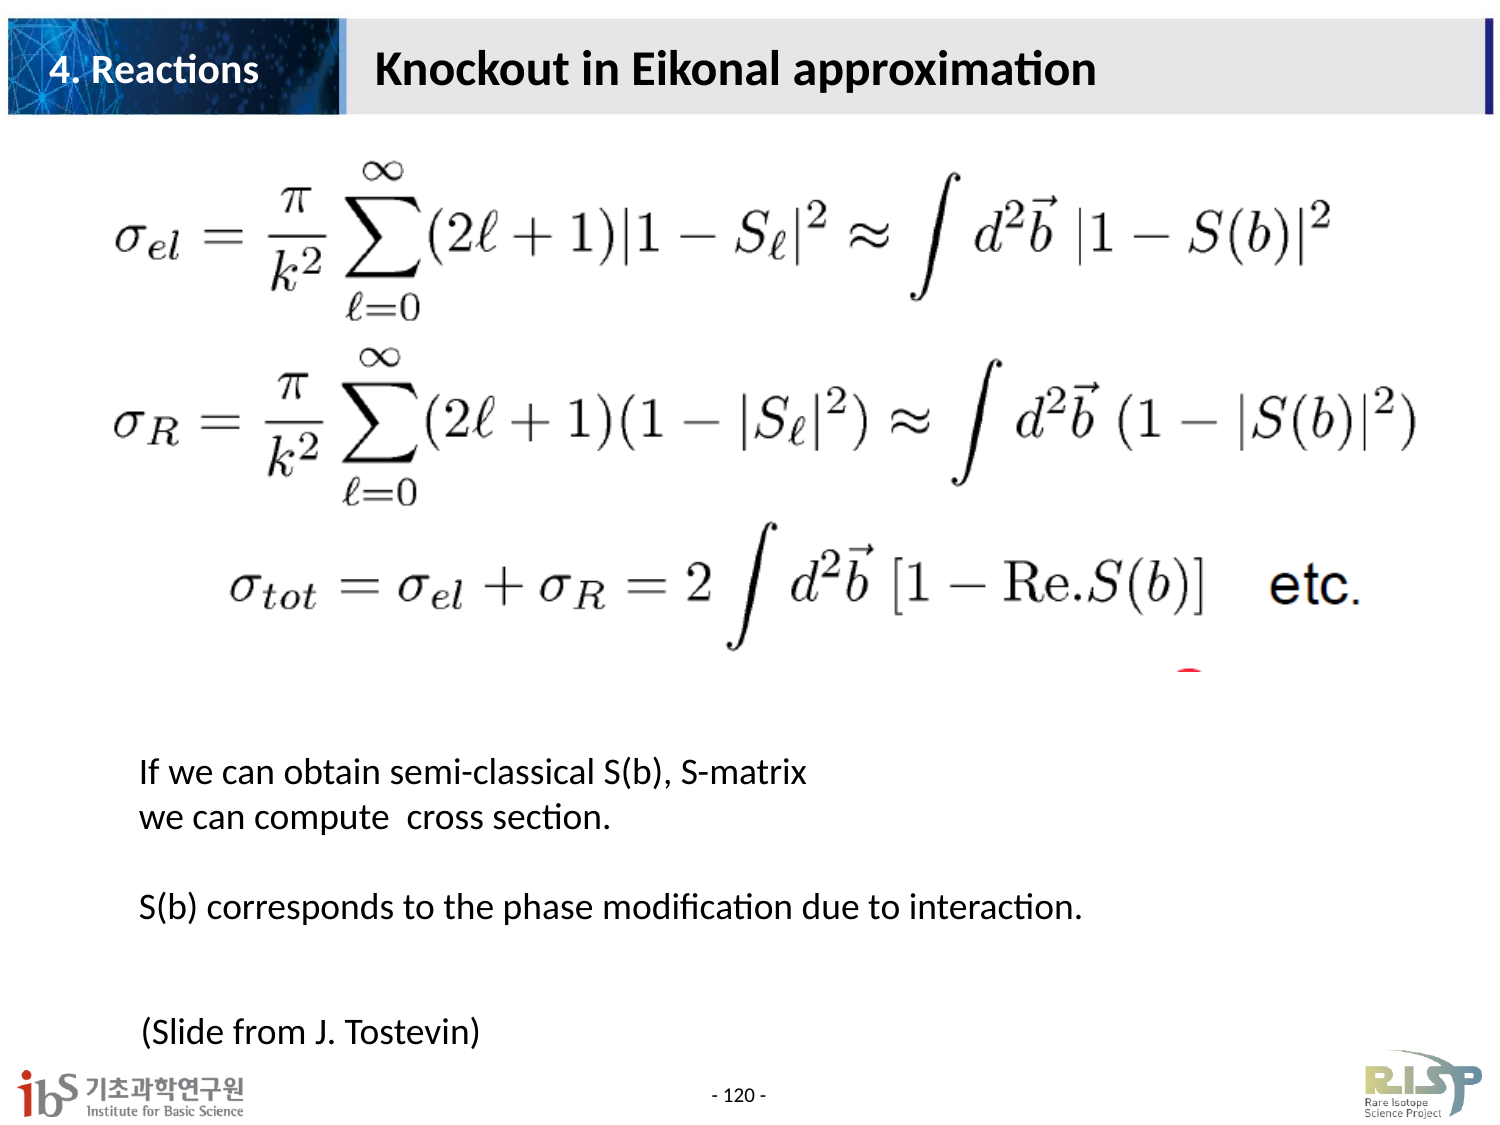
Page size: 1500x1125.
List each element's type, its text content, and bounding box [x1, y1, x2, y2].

text_box (Slide from J. Tostevin) [125, 999, 497, 1060]
picture [17, 1070, 243, 1117]
picture [1364, 1049, 1482, 1119]
text_box If we can obtain semi-classical S(b), S-matrix we can compute cross section. S(b) corresponds to the phase modification due to interaction. [123, 739, 1317, 935]
picture [2, 10, 1500, 130]
picture [88, 147, 1447, 672]
